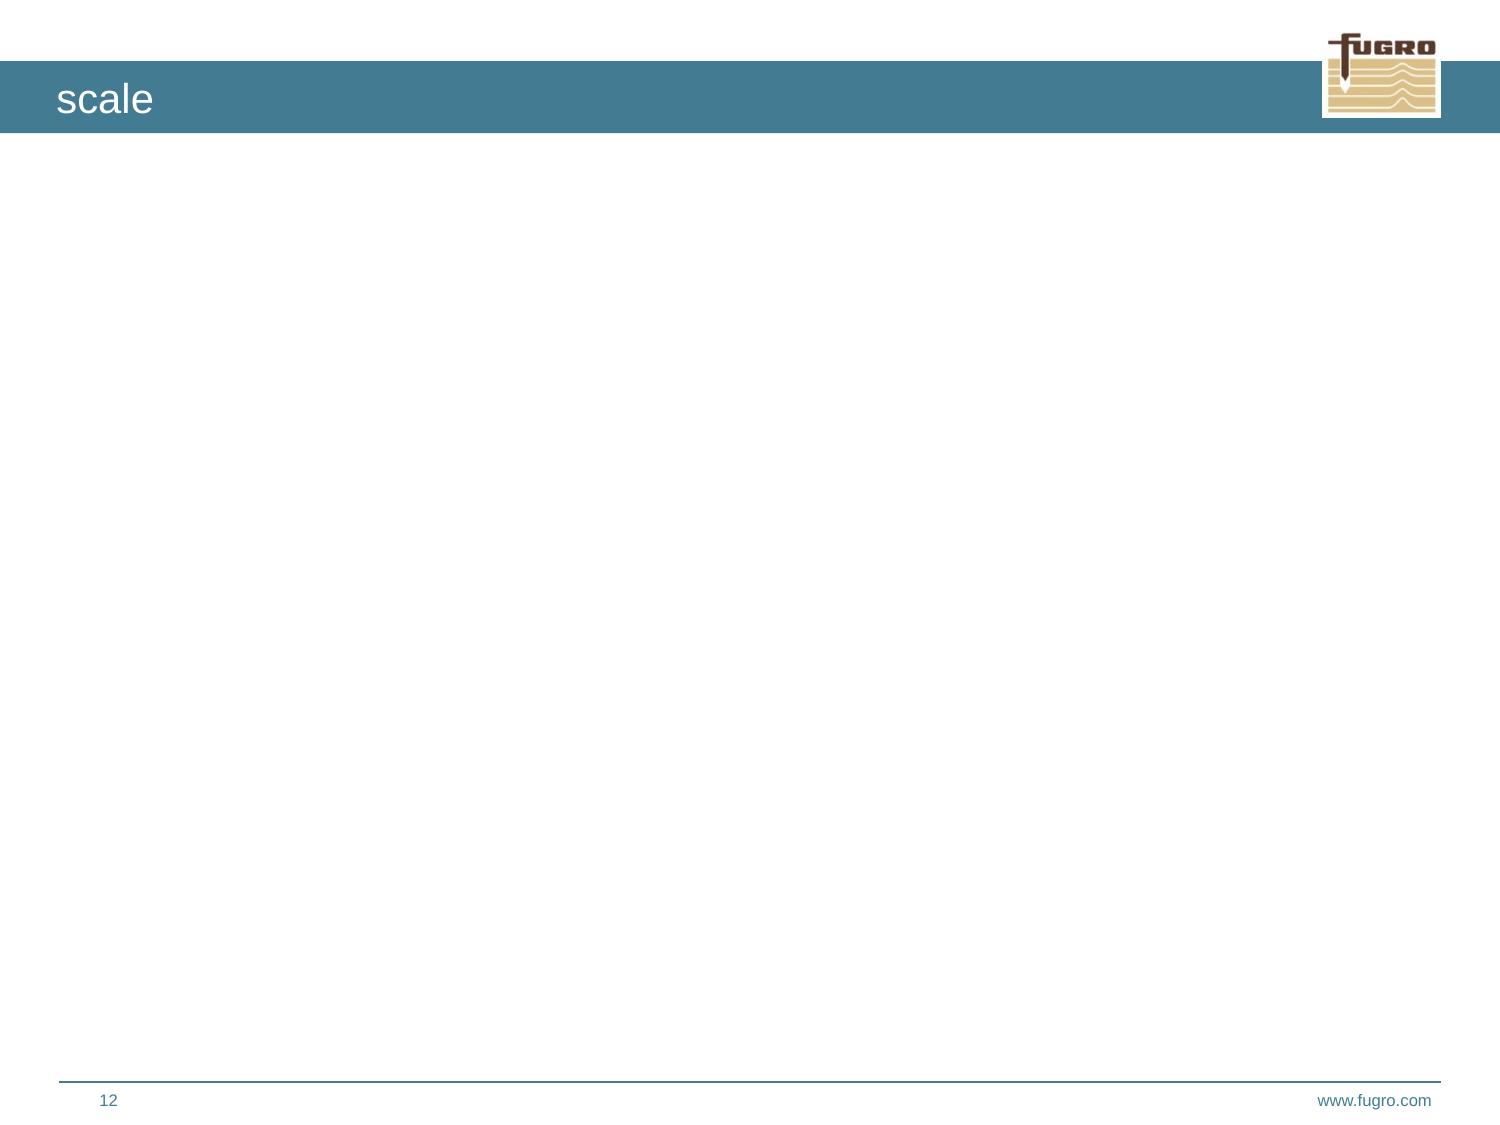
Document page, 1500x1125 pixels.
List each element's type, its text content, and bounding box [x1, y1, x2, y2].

title scale [41, 3, 1265, 191]
picture [1322, 0, 1441, 118]
